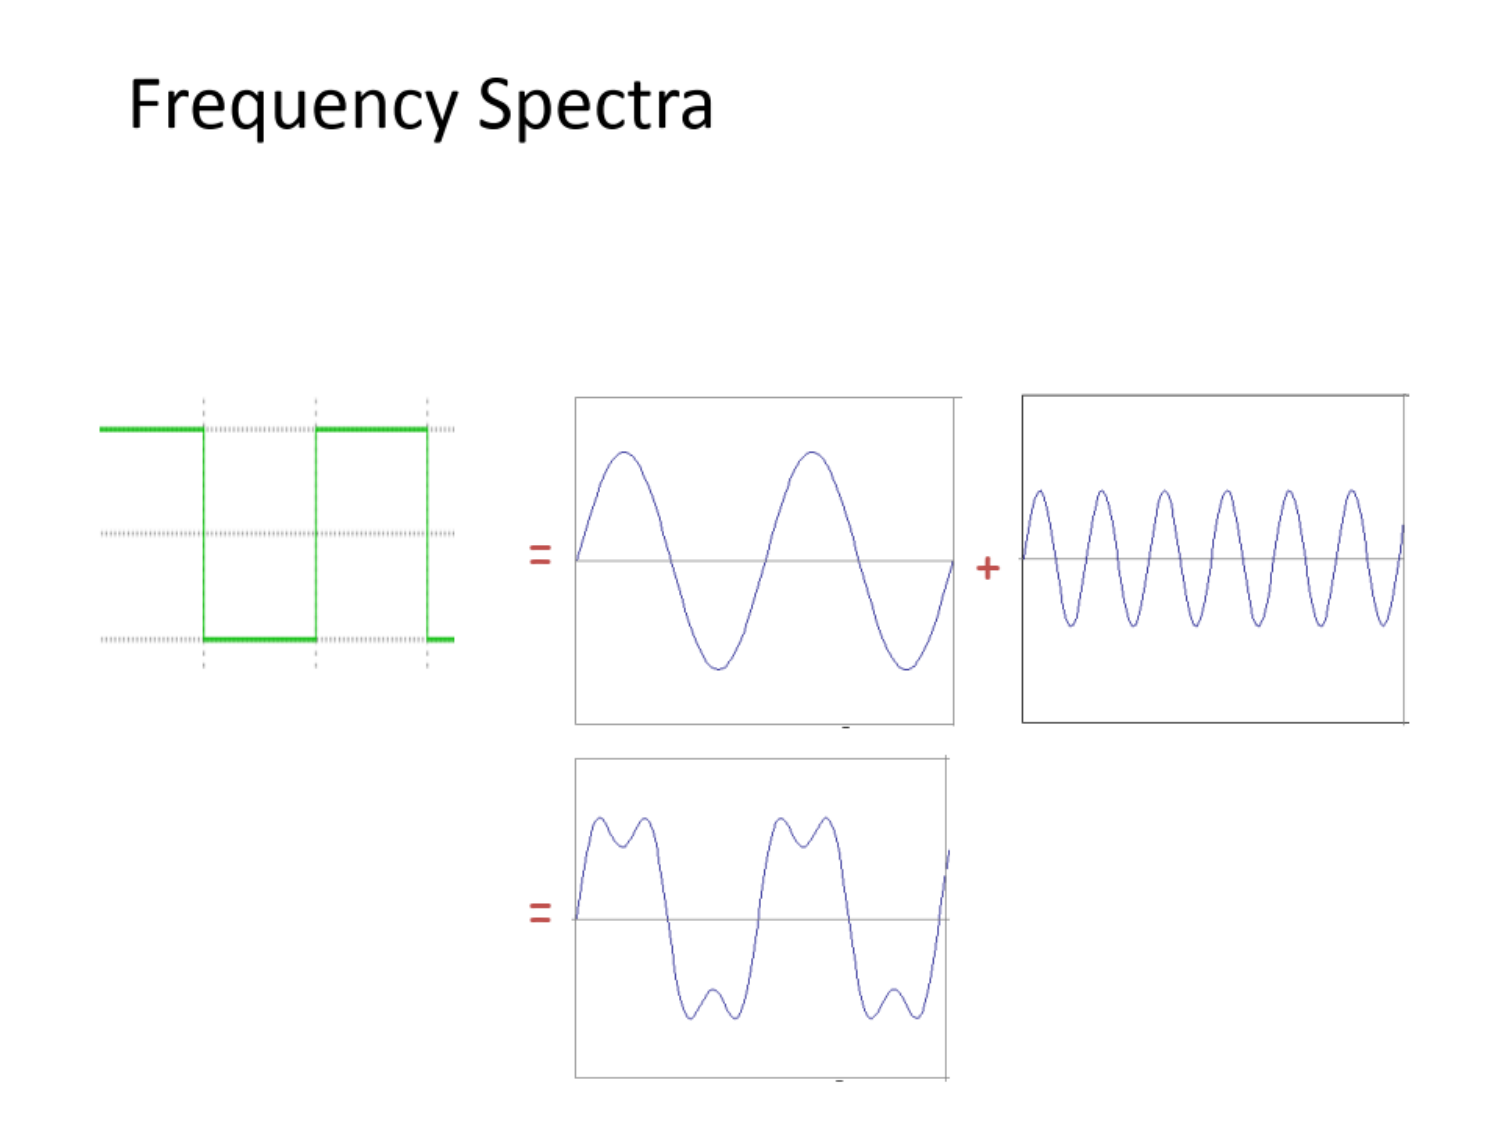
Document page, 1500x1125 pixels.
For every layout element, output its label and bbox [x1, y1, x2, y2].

picture [41, 31, 1458, 1094]
